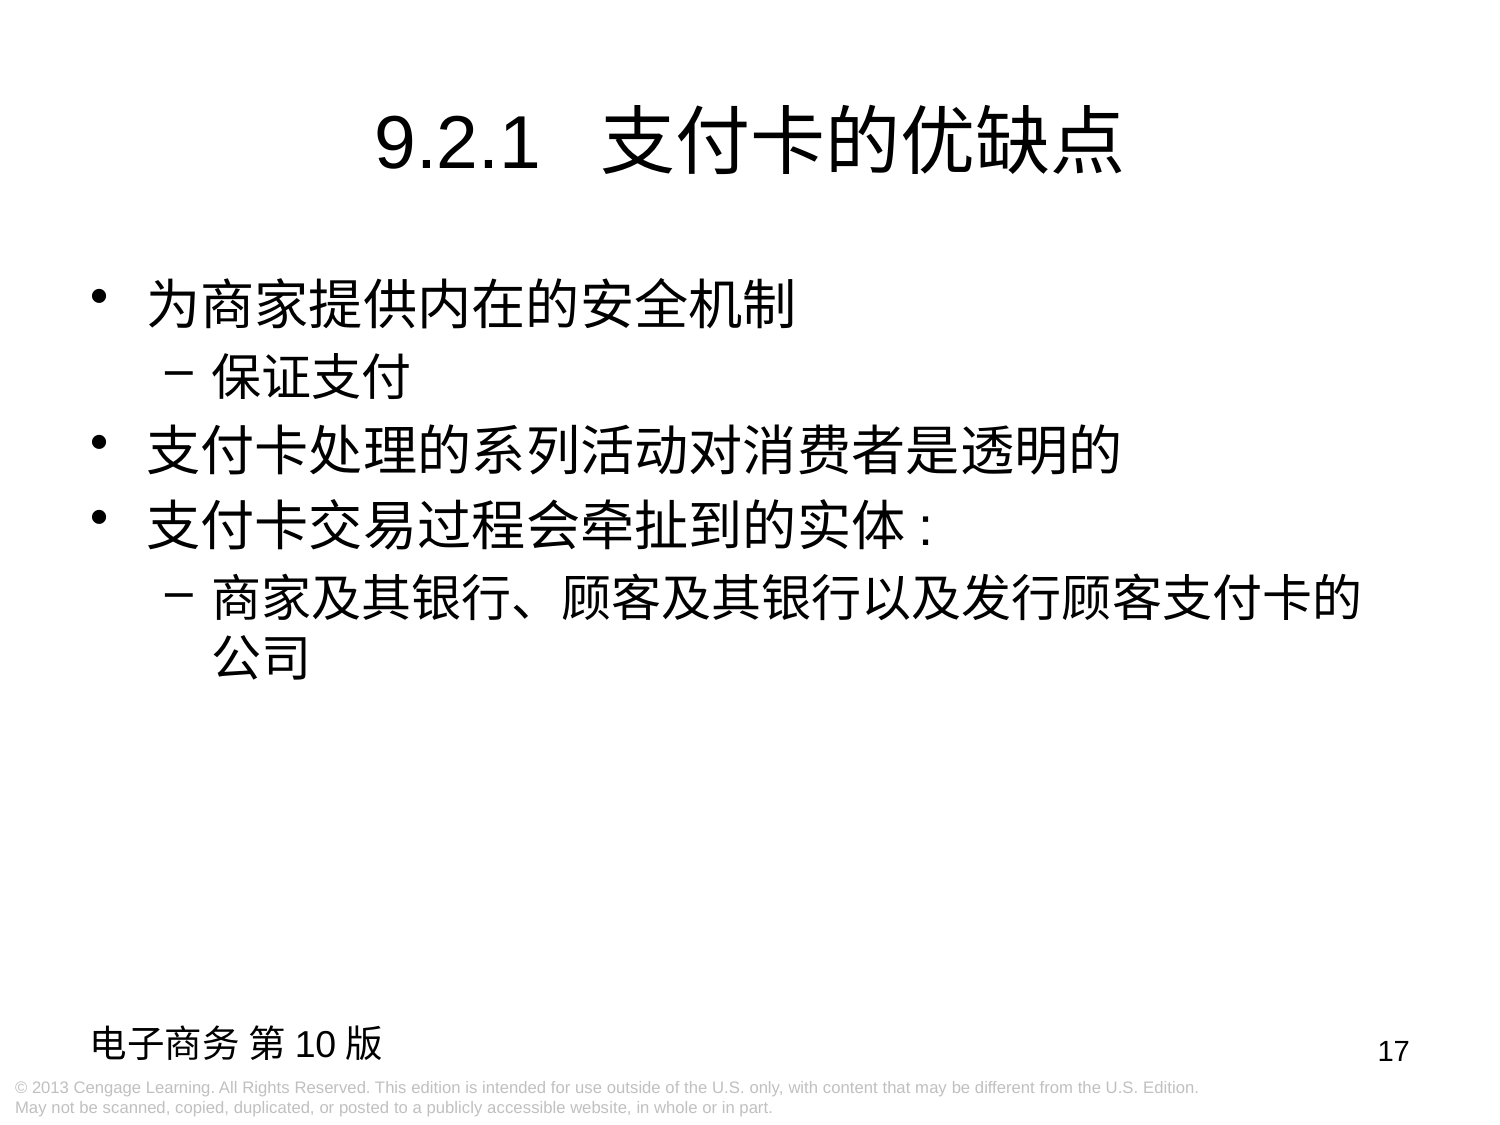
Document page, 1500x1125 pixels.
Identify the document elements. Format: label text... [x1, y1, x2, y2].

title 9.2.1 支付卡的优缺点 [75, 45, 1425, 233]
slide_number 17 [1074, 1024, 1426, 1103]
list 为商家提供内在的安全机制 保证支付 支付卡处理的系列活动对消费者是透明的 支付卡交易过程会牵扯到的实体: 商家及其银行、顾客及其银行以及发行顾客支付卡的公司 [75, 262, 1425, 1005]
